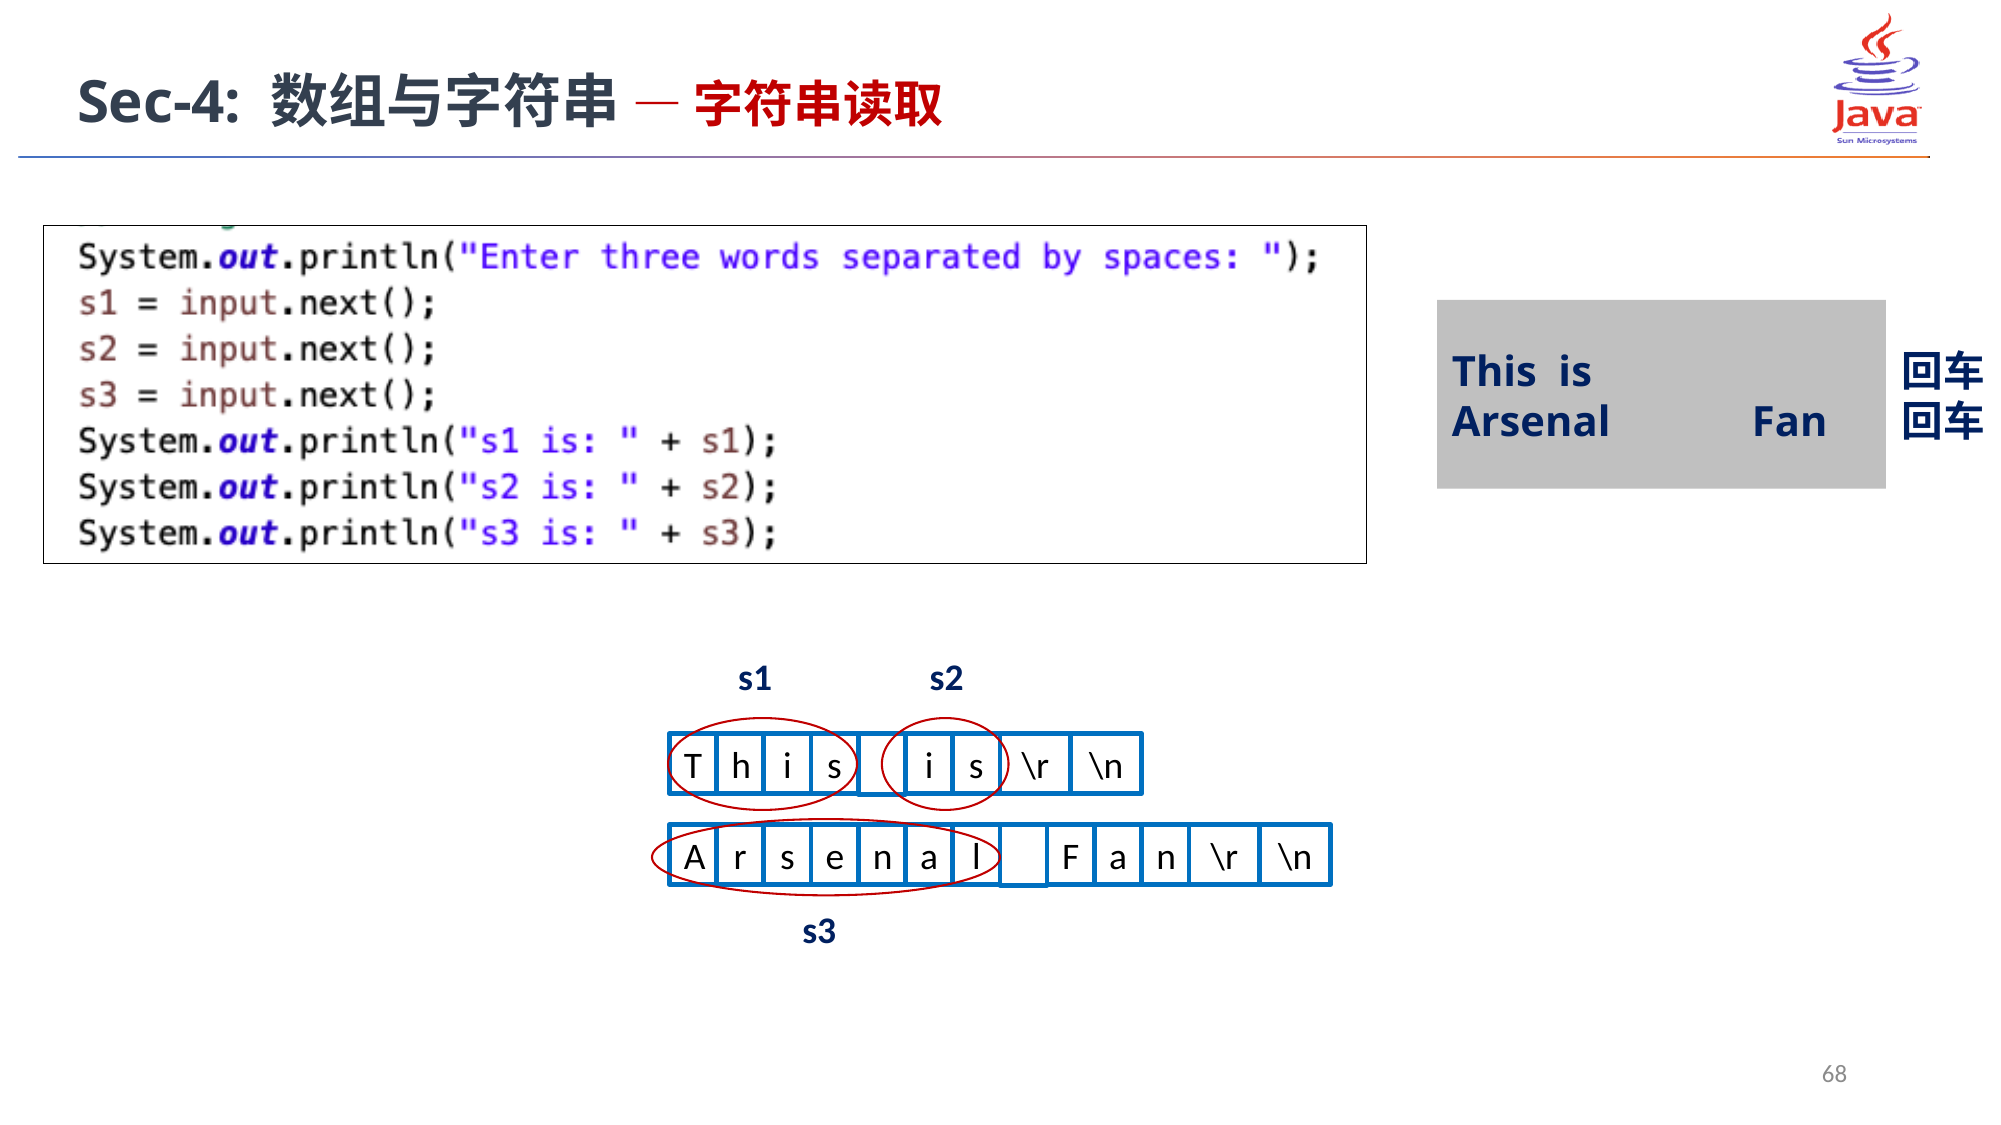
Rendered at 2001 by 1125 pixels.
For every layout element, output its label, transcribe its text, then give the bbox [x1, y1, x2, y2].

text_box [690, 717, 835, 733]
text_box [896, 795, 994, 811]
text_box [650, 839, 669, 875]
text_box [706, 886, 946, 897]
text_box [896, 717, 994, 733]
text_box s3 [787, 898, 852, 959]
text_box Sec-4: 数组与字符串 — 字符串读取 [74, 62, 1178, 135]
slide_number 68 [1412, 1042, 1863, 1103]
picture [1825, 9, 1930, 149]
text_box s2 [914, 645, 979, 705]
text_box [690, 795, 835, 811]
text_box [669, 733, 1142, 795]
text_box This is 回车 Arsenal Fan 回车 [1437, 299, 1886, 489]
picture [43, 225, 1367, 564]
text_box s1 [723, 645, 788, 705]
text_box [669, 824, 1331, 886]
text_box [732, 818, 920, 824]
